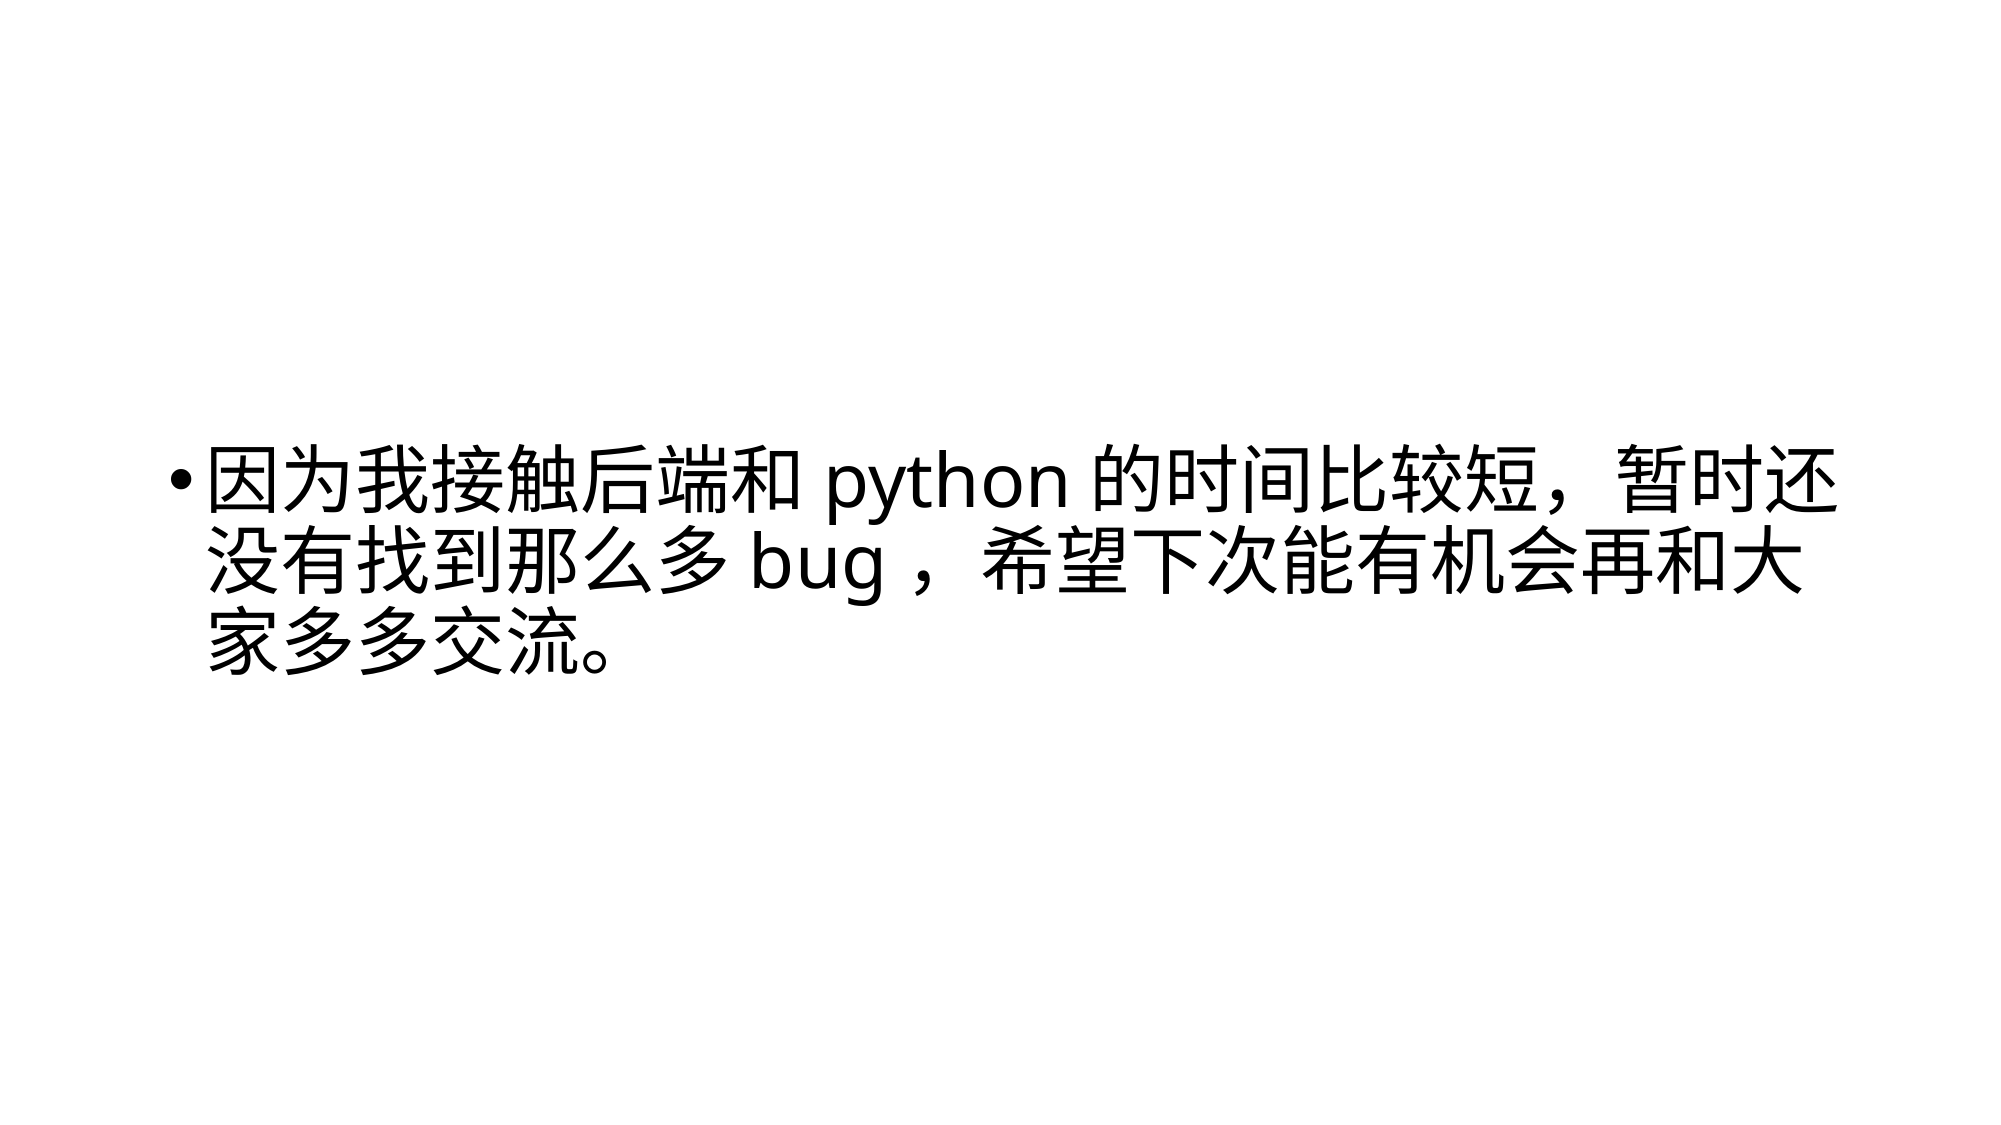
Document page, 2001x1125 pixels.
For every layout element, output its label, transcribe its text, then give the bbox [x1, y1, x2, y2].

list 因为我接触后端和python的时间比较短，暂时还没有找到那么多bug，希望下次能有机会再和大家多多交流。 [153, 435, 1879, 810]
